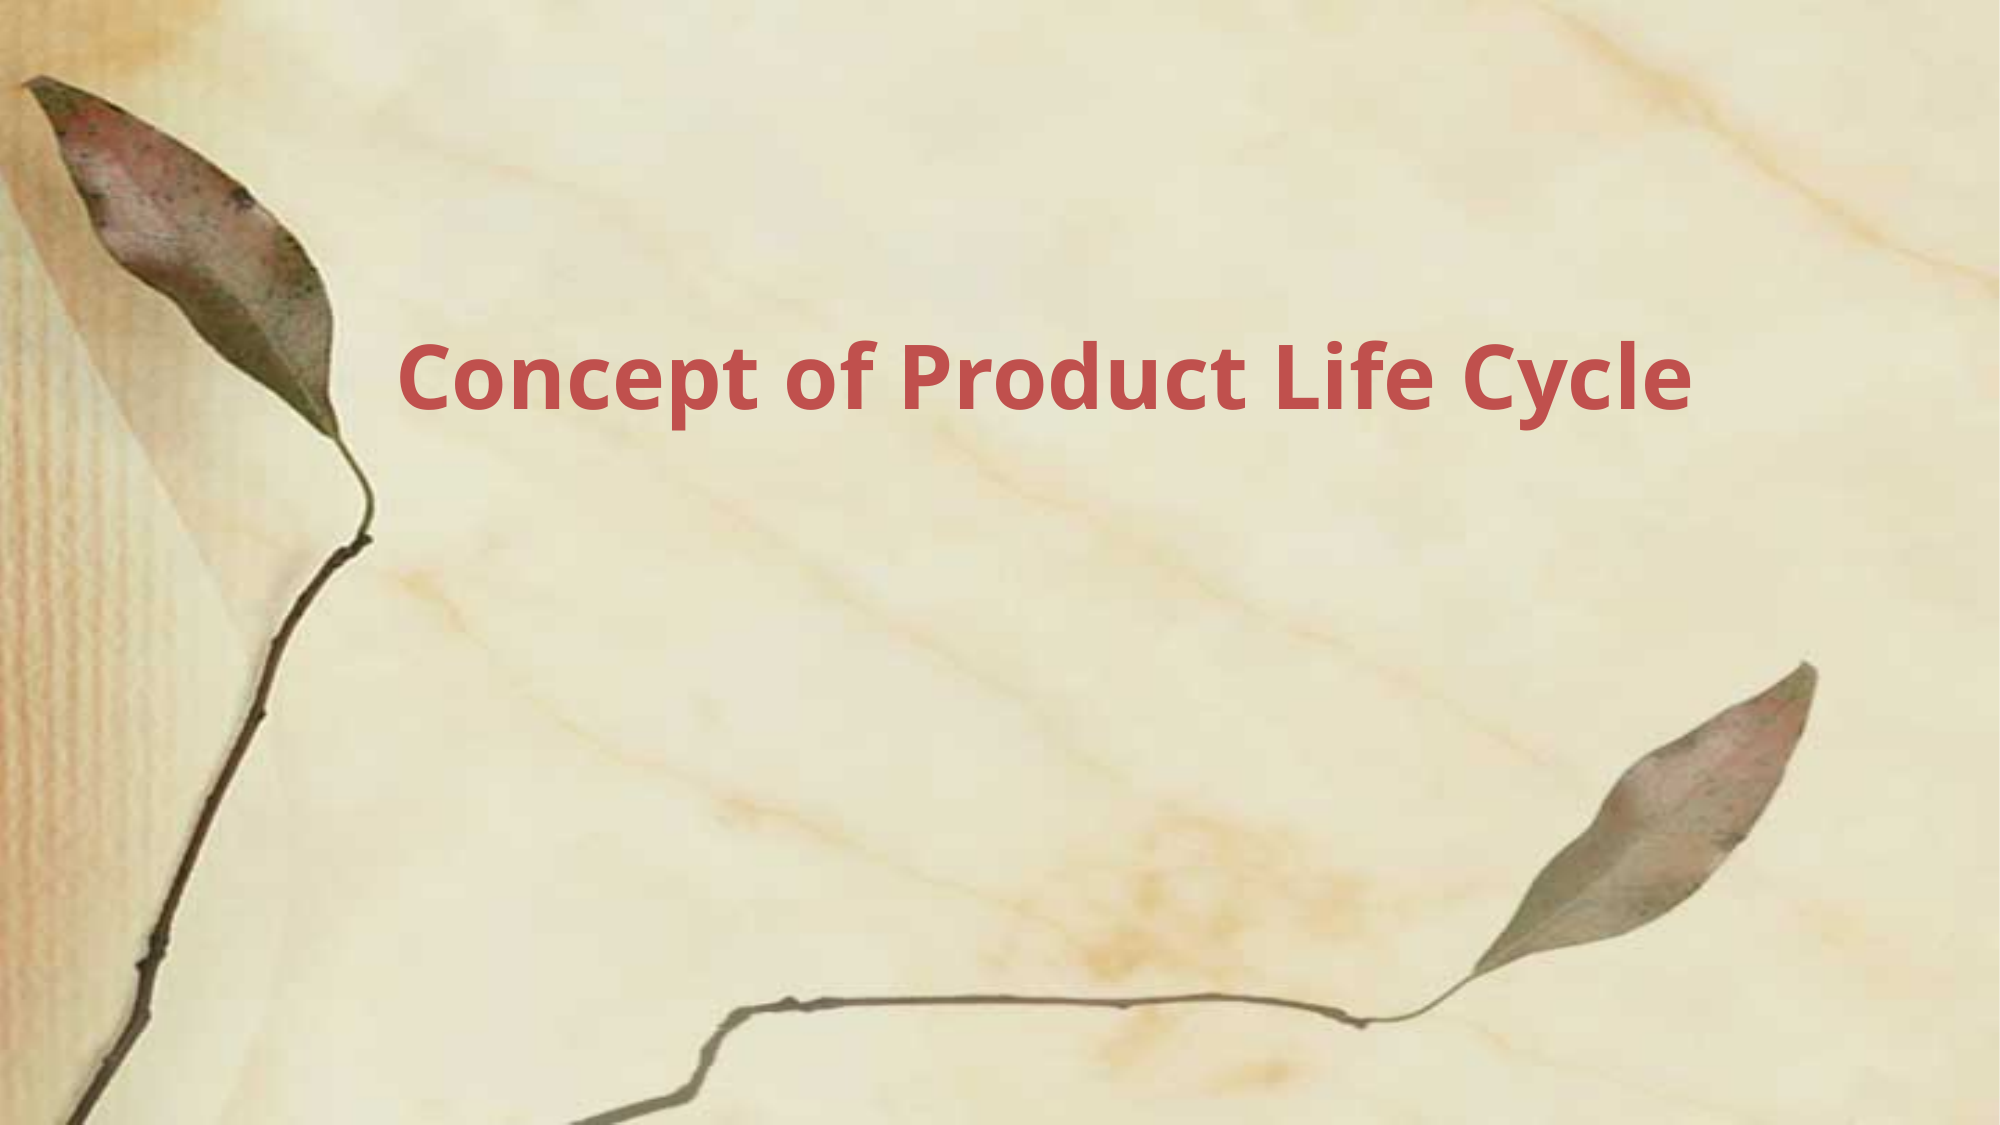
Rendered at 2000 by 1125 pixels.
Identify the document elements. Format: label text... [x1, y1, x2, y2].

picture [0, 0, 2000, 1125]
title Concept of Product Life Cycle [109, 193, 1981, 435]
